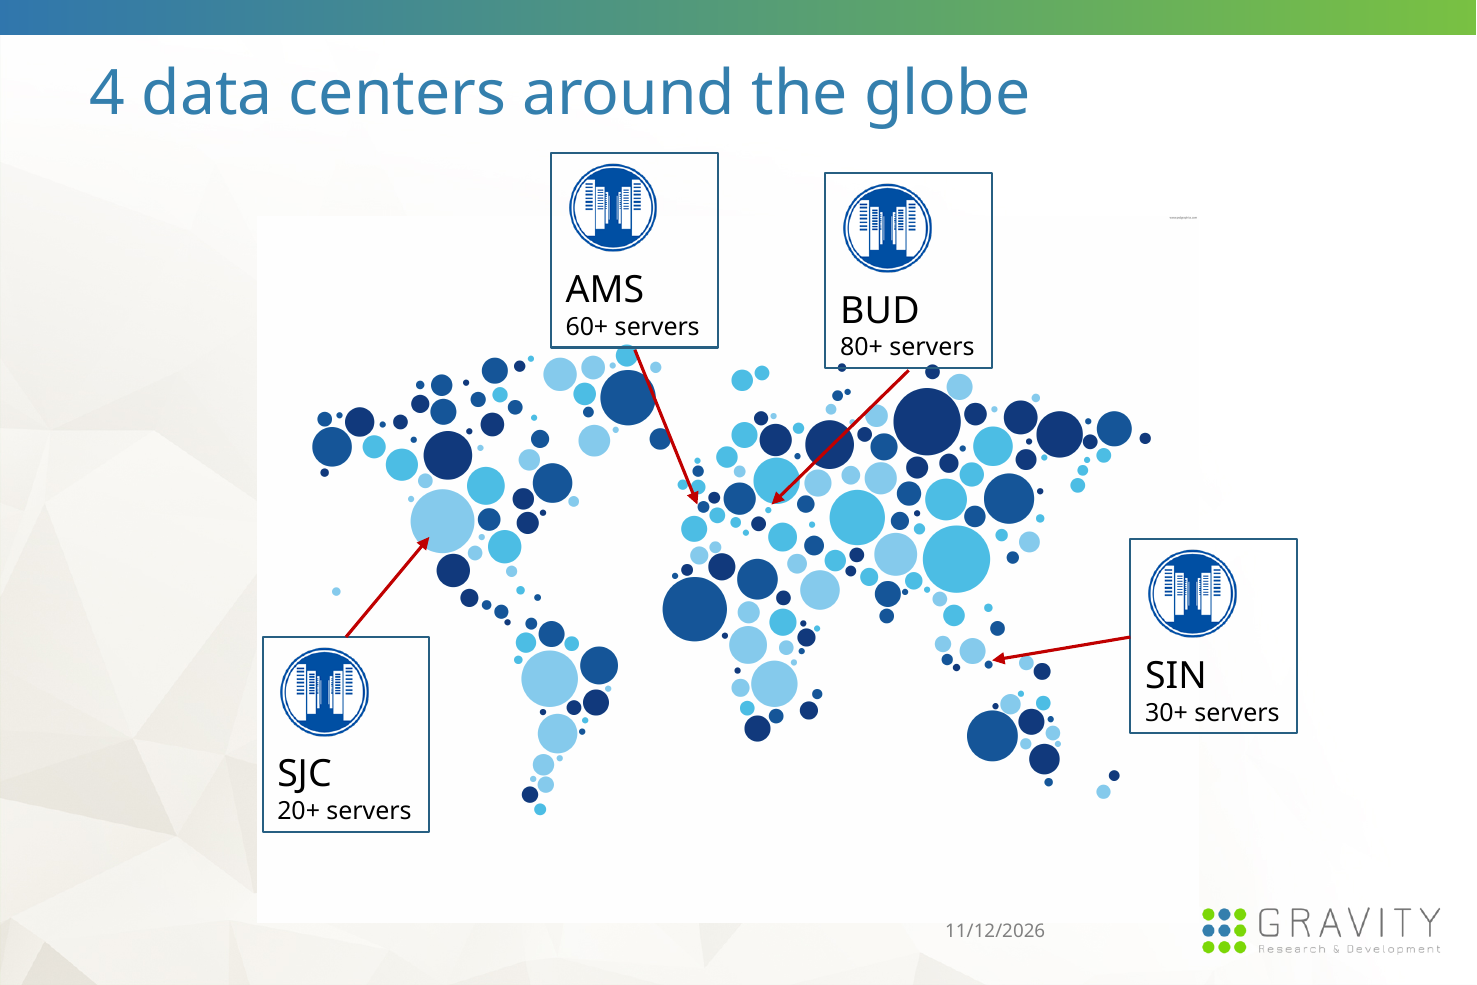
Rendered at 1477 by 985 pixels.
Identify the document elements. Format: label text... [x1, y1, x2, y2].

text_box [992, 636, 1131, 661]
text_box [825, 173, 993, 371]
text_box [634, 349, 698, 505]
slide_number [928, 923, 1061, 958]
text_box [262, 636, 430, 834]
picture [0, 0, 1477, 985]
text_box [771, 370, 909, 505]
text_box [550, 152, 718, 350]
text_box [1130, 538, 1298, 736]
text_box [345, 536, 430, 638]
title 4 data centers around the globe [74, 36, 1402, 153]
